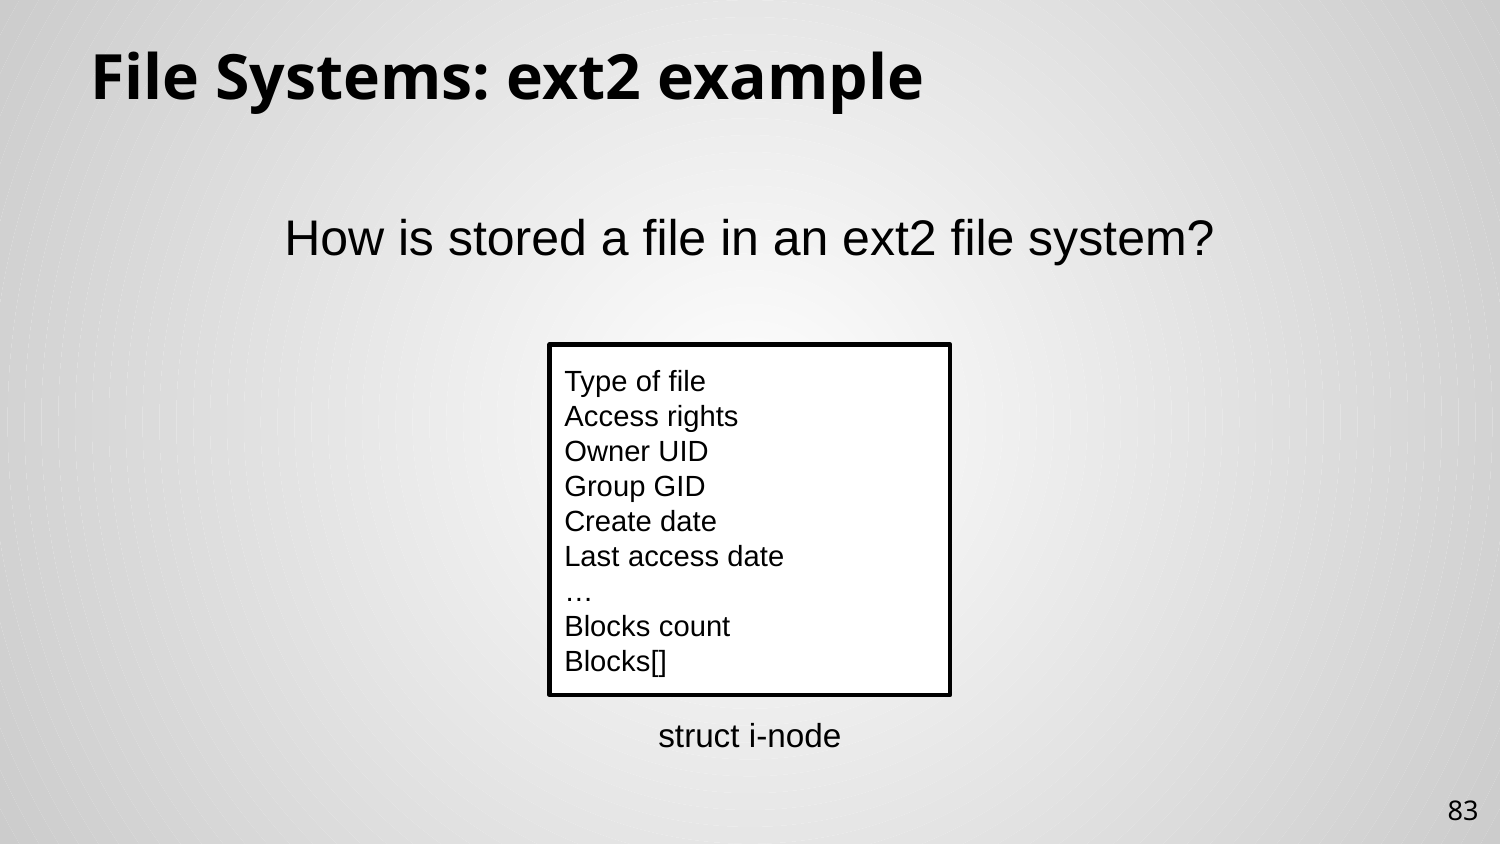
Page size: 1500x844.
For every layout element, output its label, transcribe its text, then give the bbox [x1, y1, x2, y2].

slide_number 83 [1403, 779, 1494, 844]
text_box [549, 344, 951, 763]
title File Systems: ext2 example [75, 33, 1425, 128]
text_box How is stored a file in an ext2 file system? [173, 198, 1327, 273]
